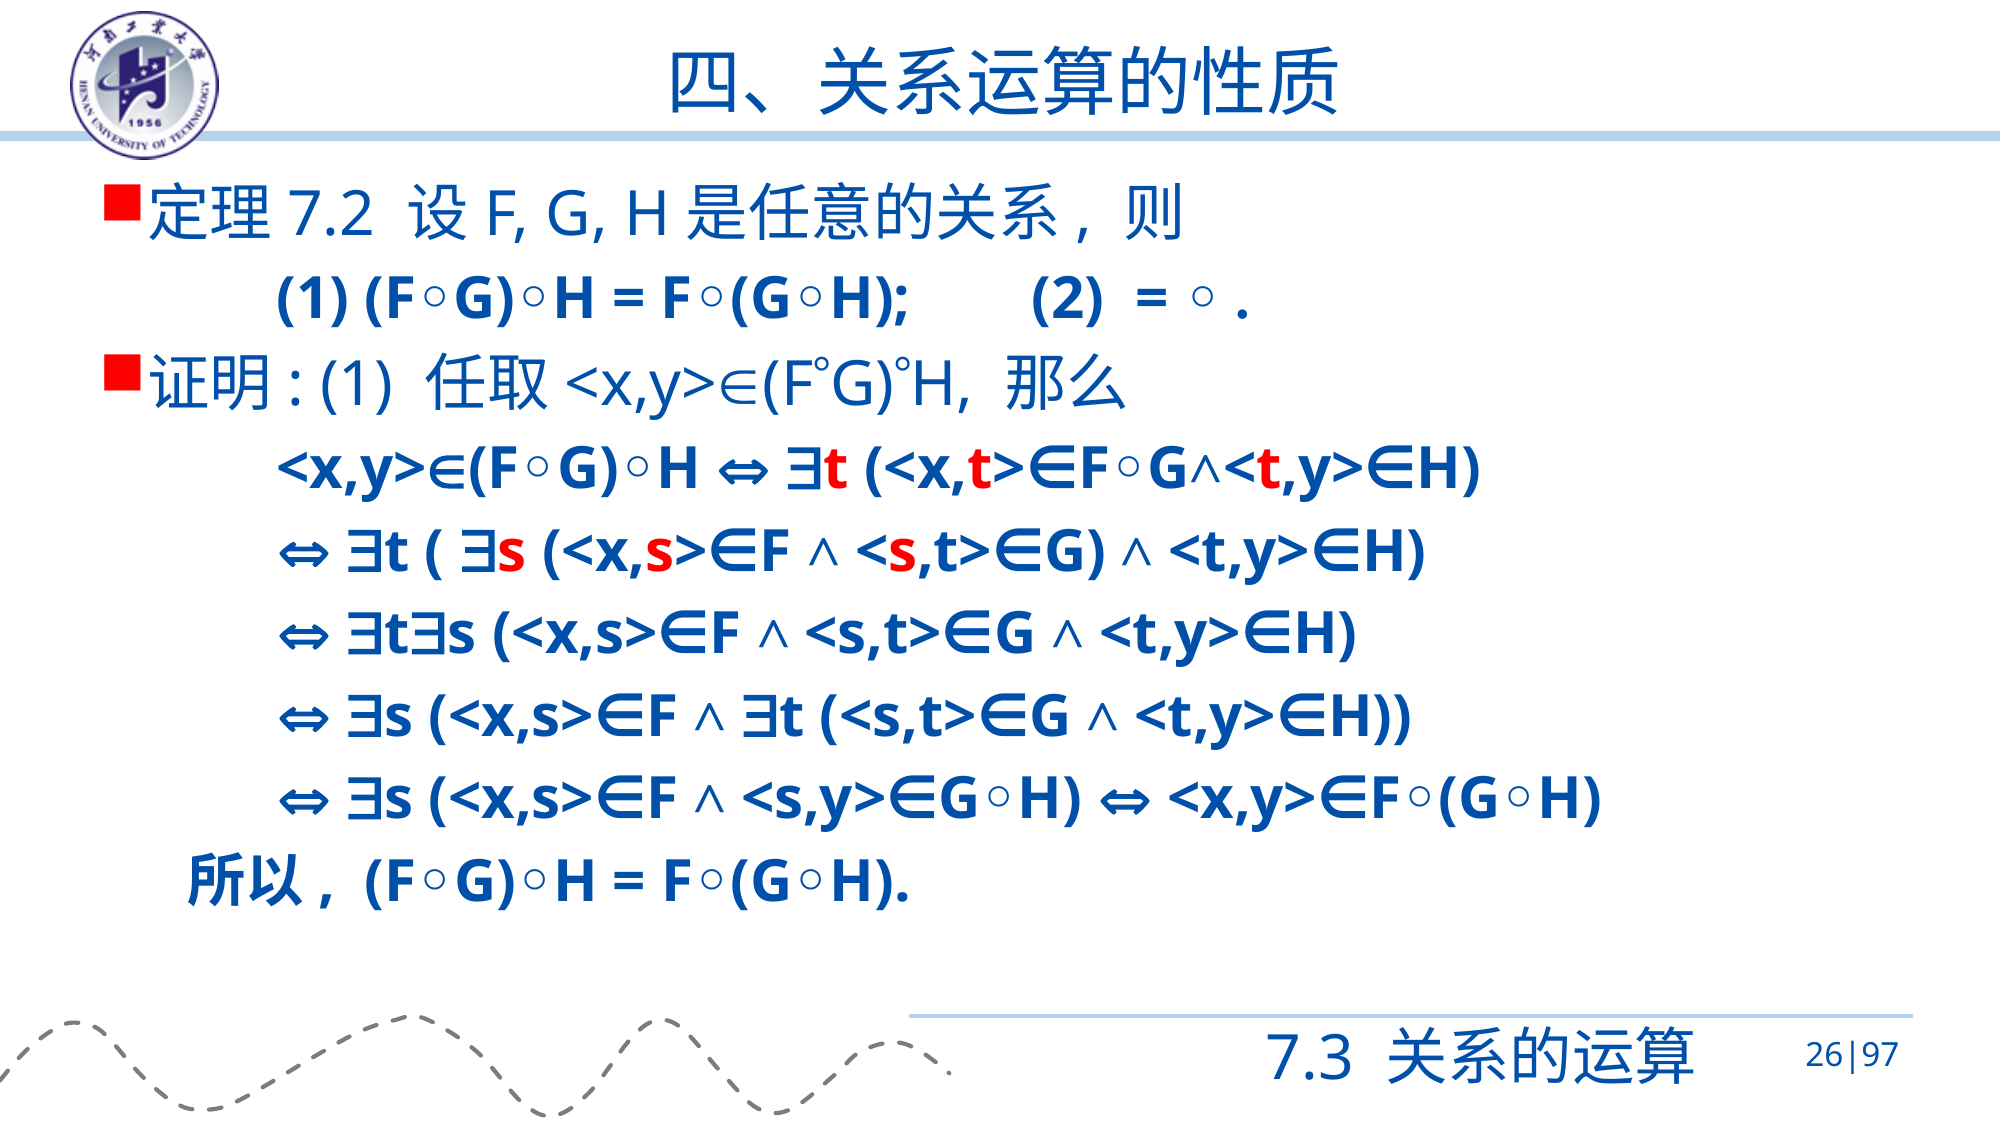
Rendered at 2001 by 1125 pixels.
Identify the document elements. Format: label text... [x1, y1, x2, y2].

slide_number 26|97 [1756, 1025, 1915, 1086]
title 四、关系运算的性质 [236, 36, 1772, 134]
list 7.3 关系的运算 [948, 1009, 1713, 1101]
picture [70, 11, 219, 160]
